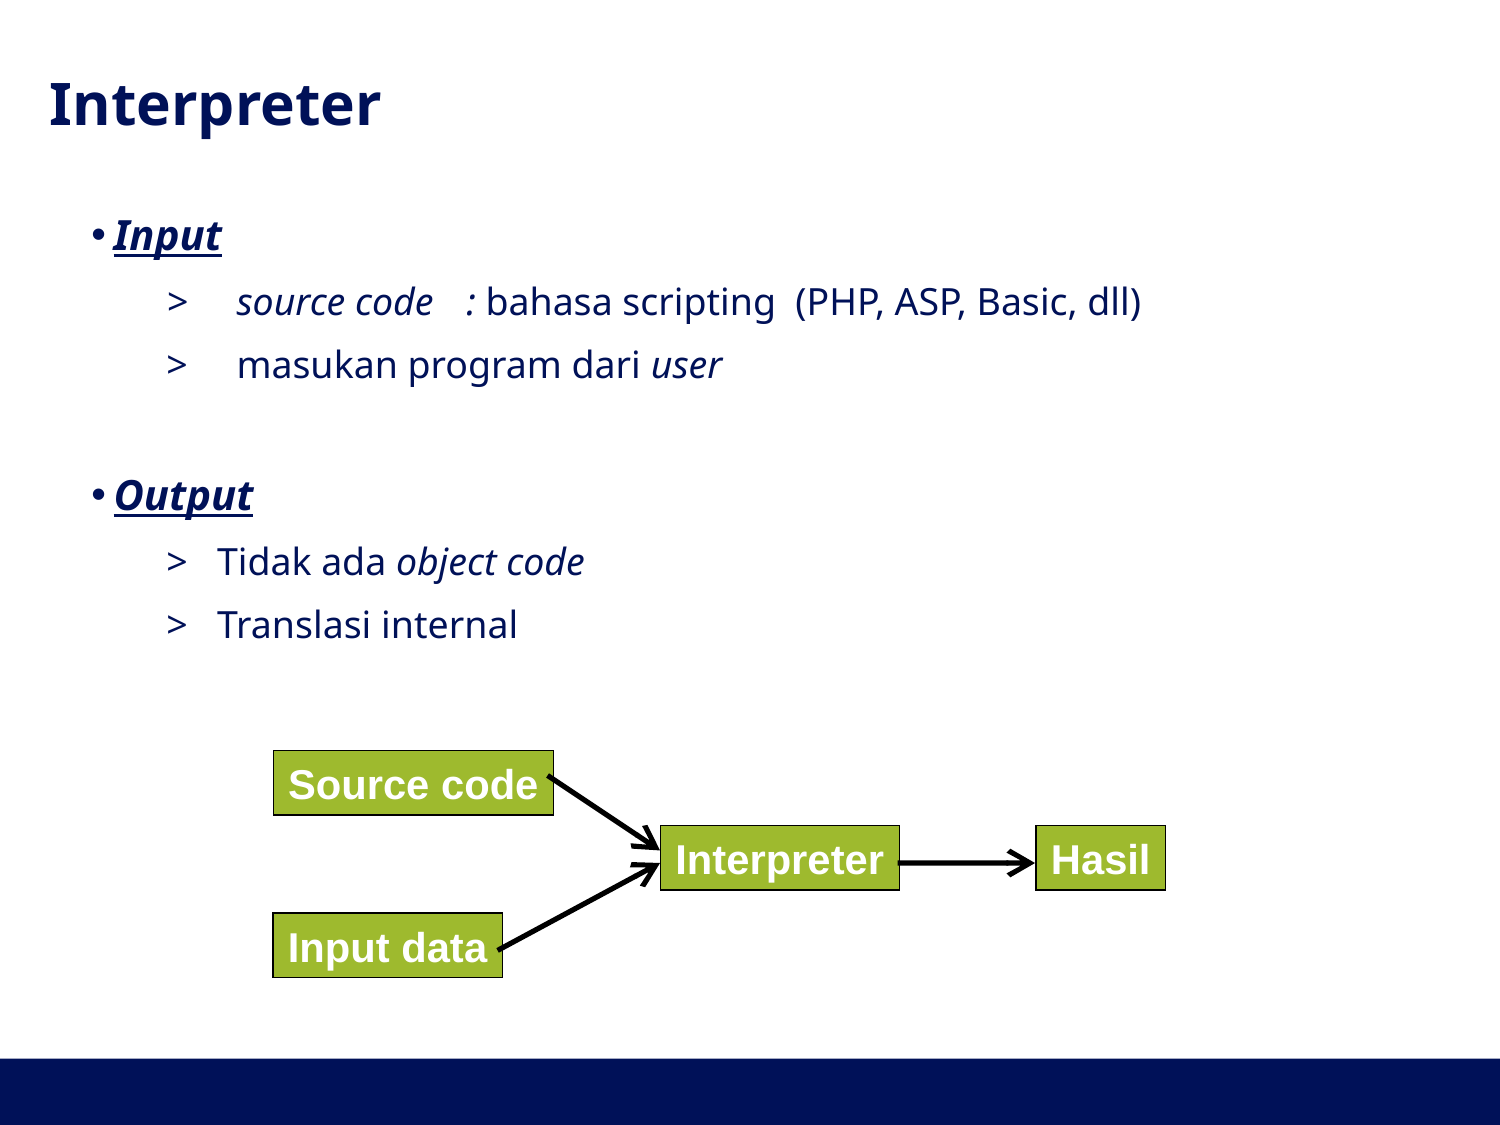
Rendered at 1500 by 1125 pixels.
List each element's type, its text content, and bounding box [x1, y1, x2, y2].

title Interpreter [49, 66, 1451, 138]
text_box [272, 750, 1167, 980]
list Input > source code : bahasa scripting (PHP, ASP, Basic, dll) > masukan program dari user Output > Tidak ada object code > Translasi internal [91, 208, 1442, 693]
